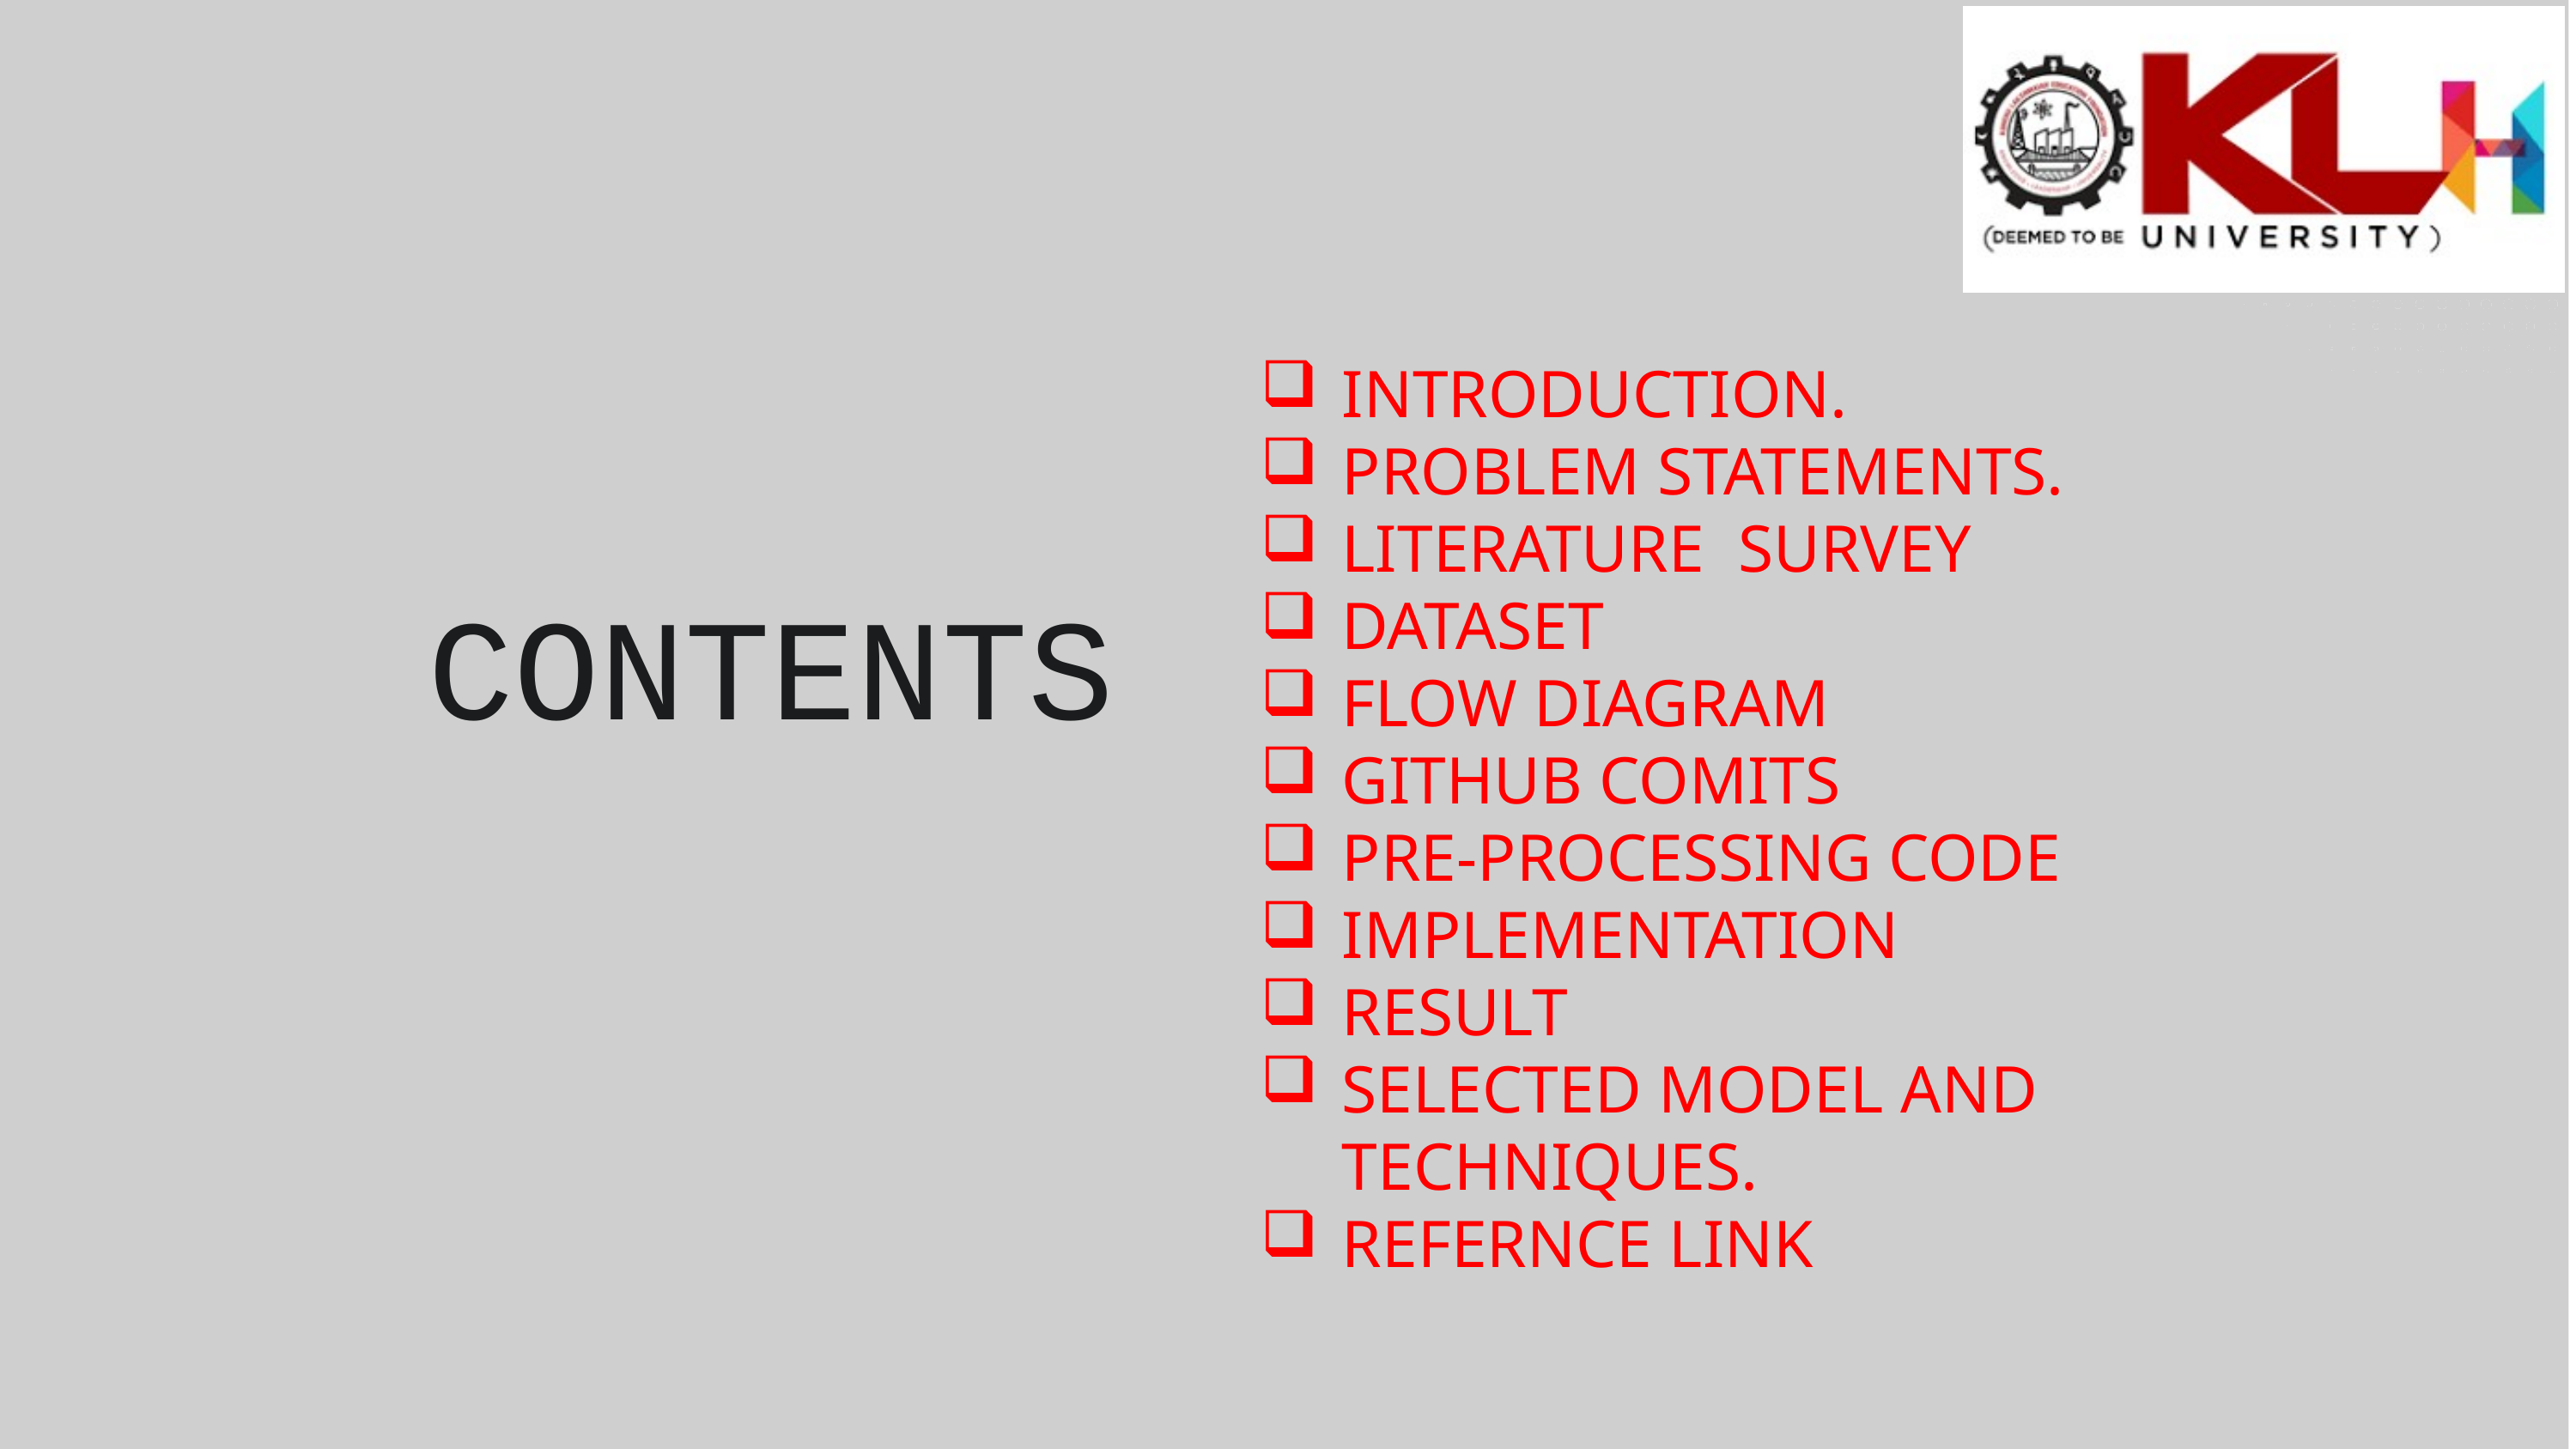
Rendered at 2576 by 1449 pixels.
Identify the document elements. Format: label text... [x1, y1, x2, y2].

text_box [0, 0, 2569, 1449]
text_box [1962, 6, 2565, 373]
text_box INTRODUCTION. PROBLEM STATEMENTS. LITERATURE SURVEY DATASET FLOW DIAGRAM GITHUB COMITS PRE-PROCESSING CODE IMPLEMENTATION RESULT SELECTED MODEL AND TECHNIQUES. REFERNCE LINK [1249, 347, 2337, 1403]
text_box CONTENTS [426, 574, 1117, 749]
